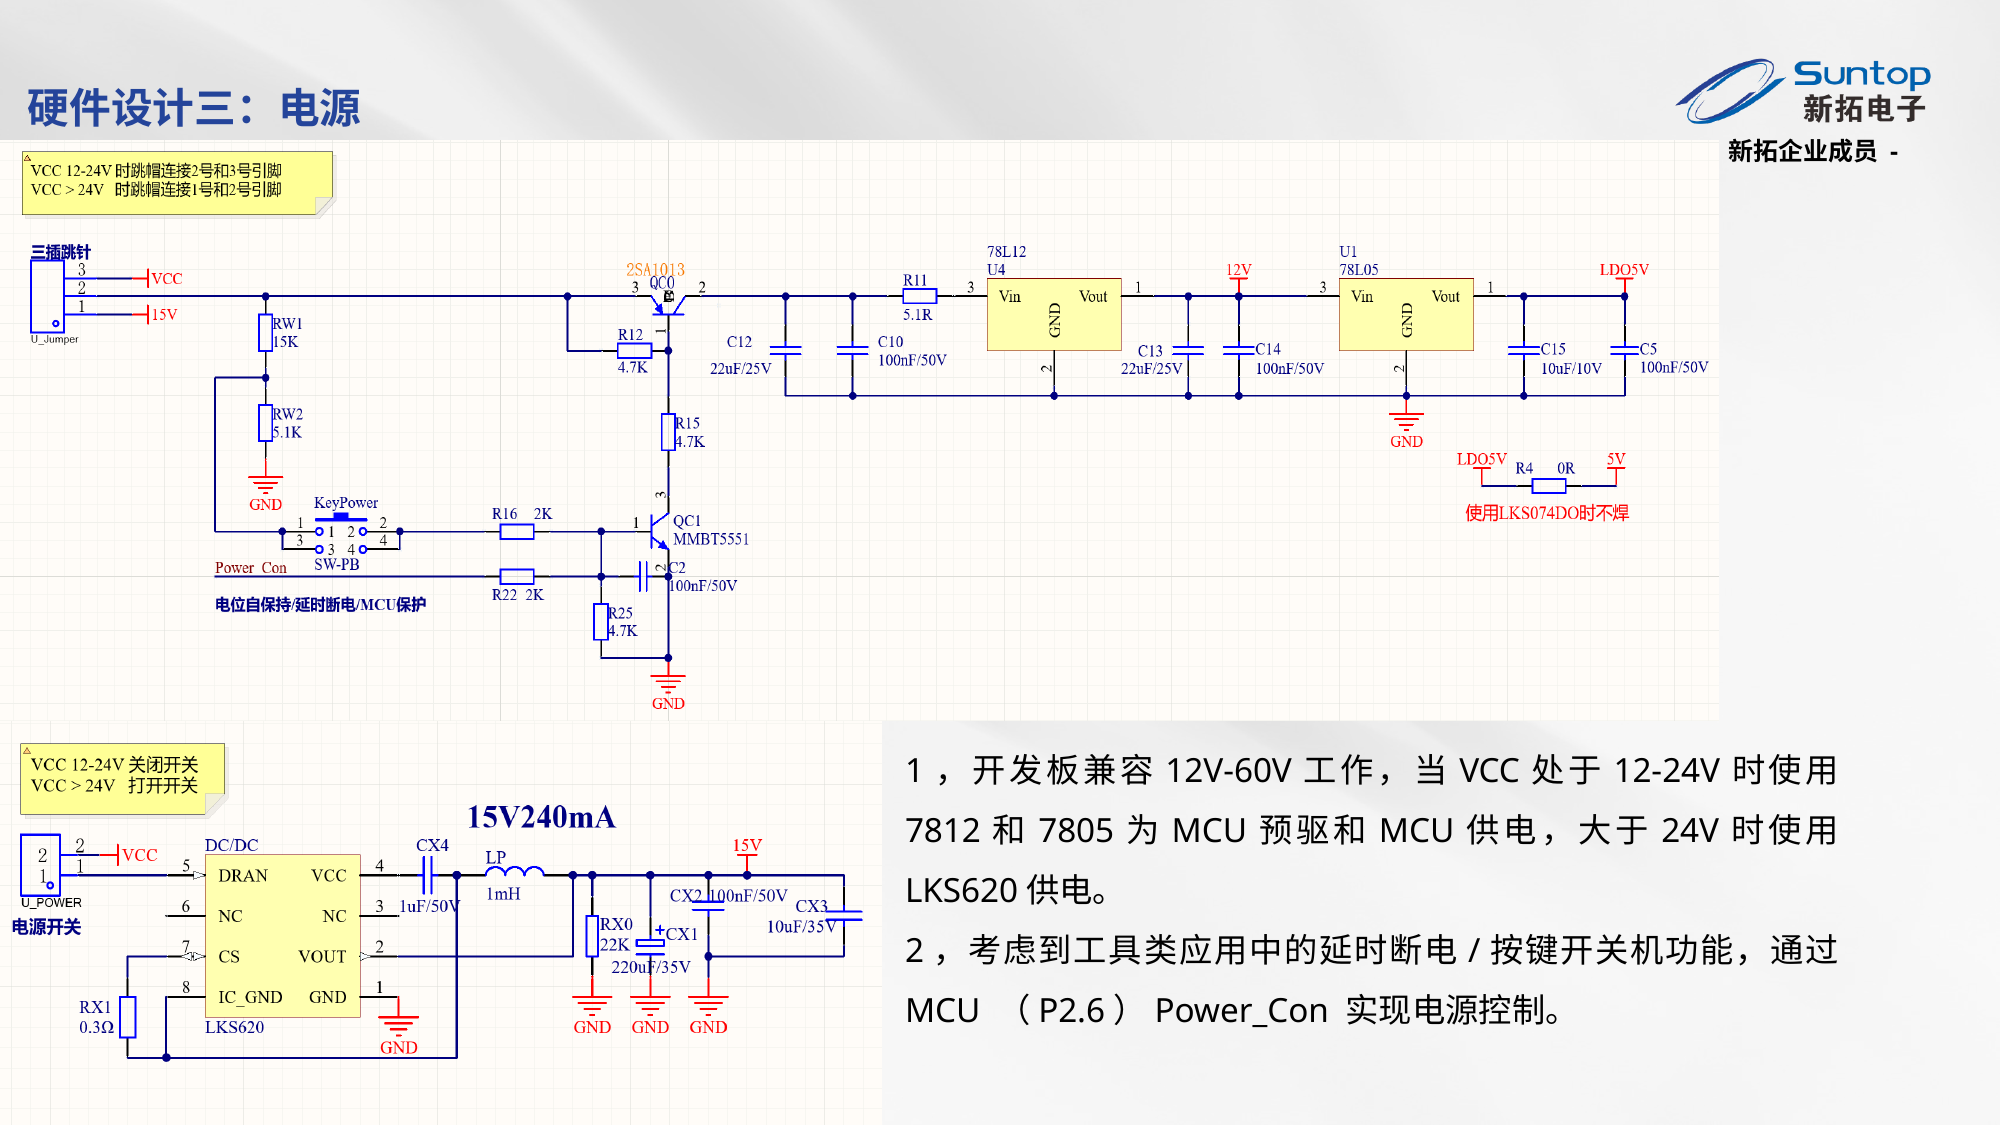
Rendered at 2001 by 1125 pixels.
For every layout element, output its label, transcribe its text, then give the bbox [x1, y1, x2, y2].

picture [0, 39, 1940, 1125]
text_box 1，开发板兼容12V-60V工作，当VCC处于12-24V时使用7812和7805为MCU预驱和MCU供电，大于24V时使用LKS620供电。 2，考虑到工具类应用中的延时断电/按键开关机功能，通过MCU （P2.6）Power_Con 实现电源控制。 [890, 721, 1862, 1037]
text_box 硬件设计三：电源 [12, 74, 607, 140]
